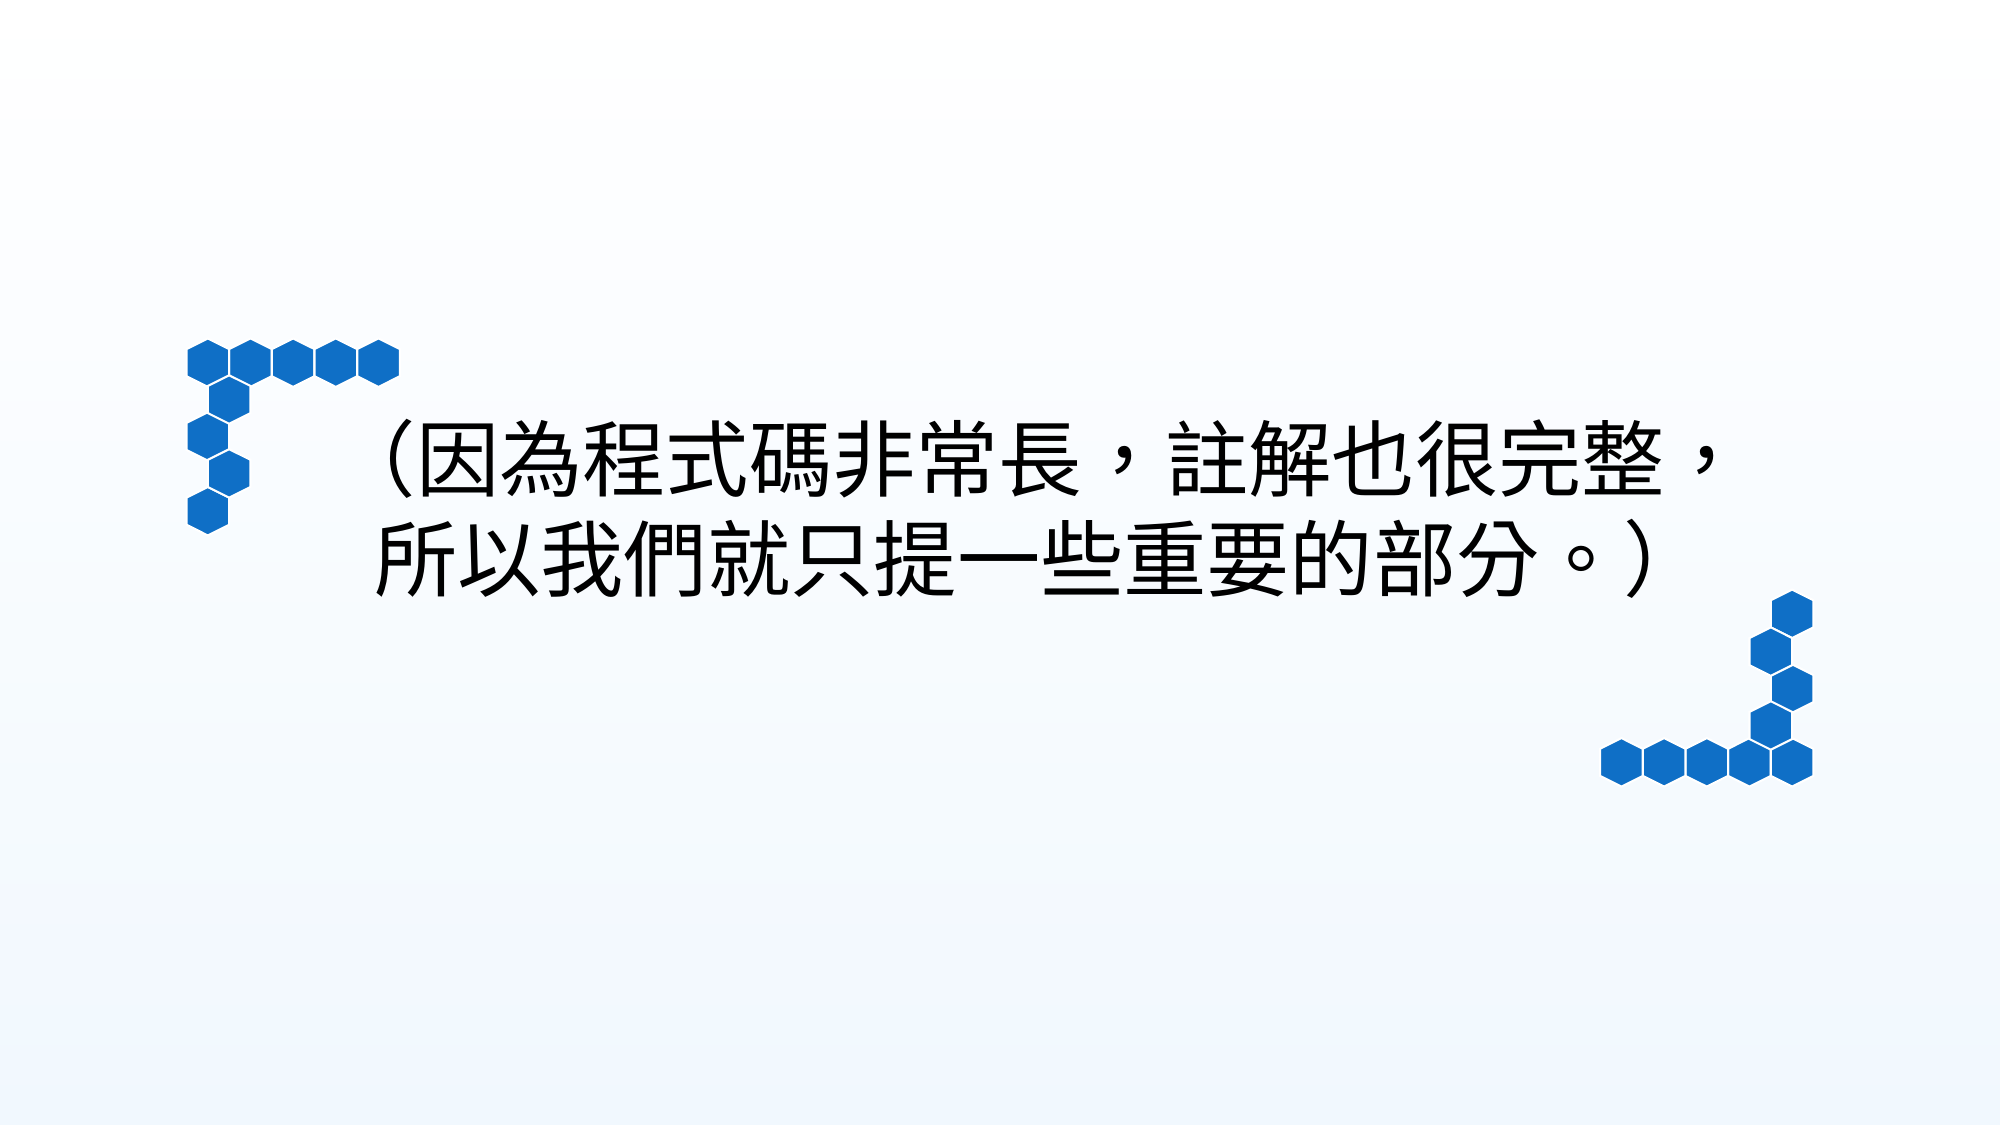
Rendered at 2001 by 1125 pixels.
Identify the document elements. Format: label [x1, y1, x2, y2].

text_box [186, 338, 1814, 787]
